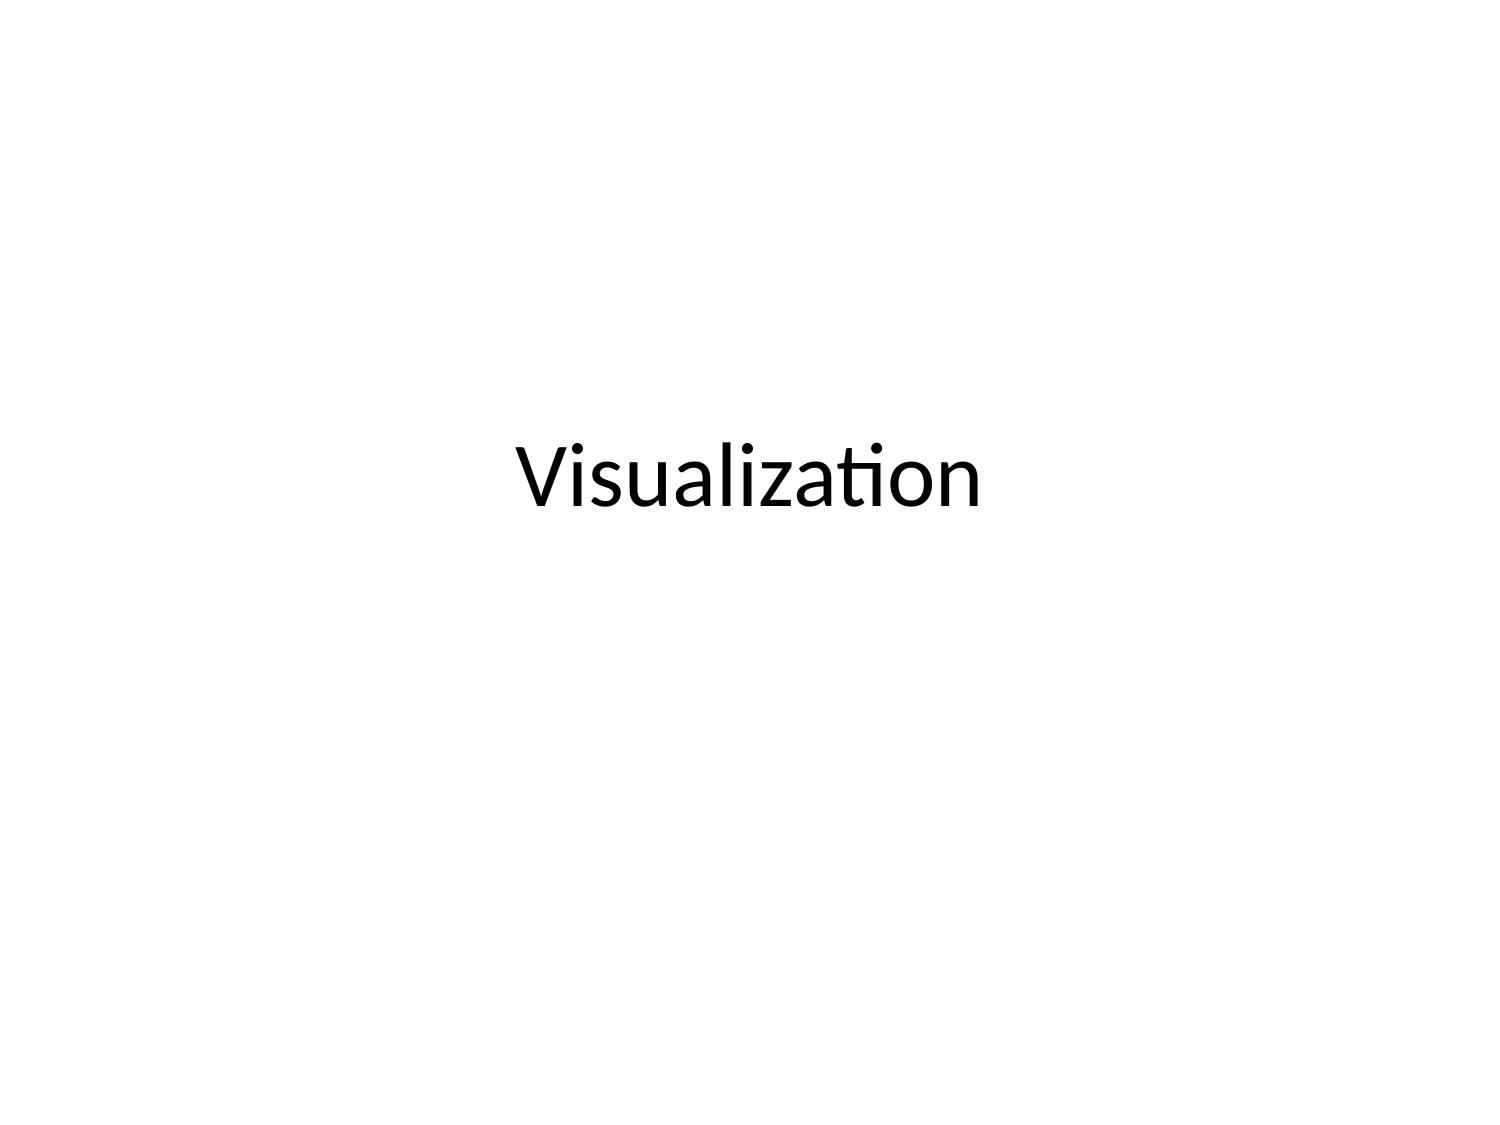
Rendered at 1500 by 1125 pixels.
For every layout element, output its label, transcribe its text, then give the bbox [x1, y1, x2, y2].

title Visualization [112, 349, 1388, 591]
